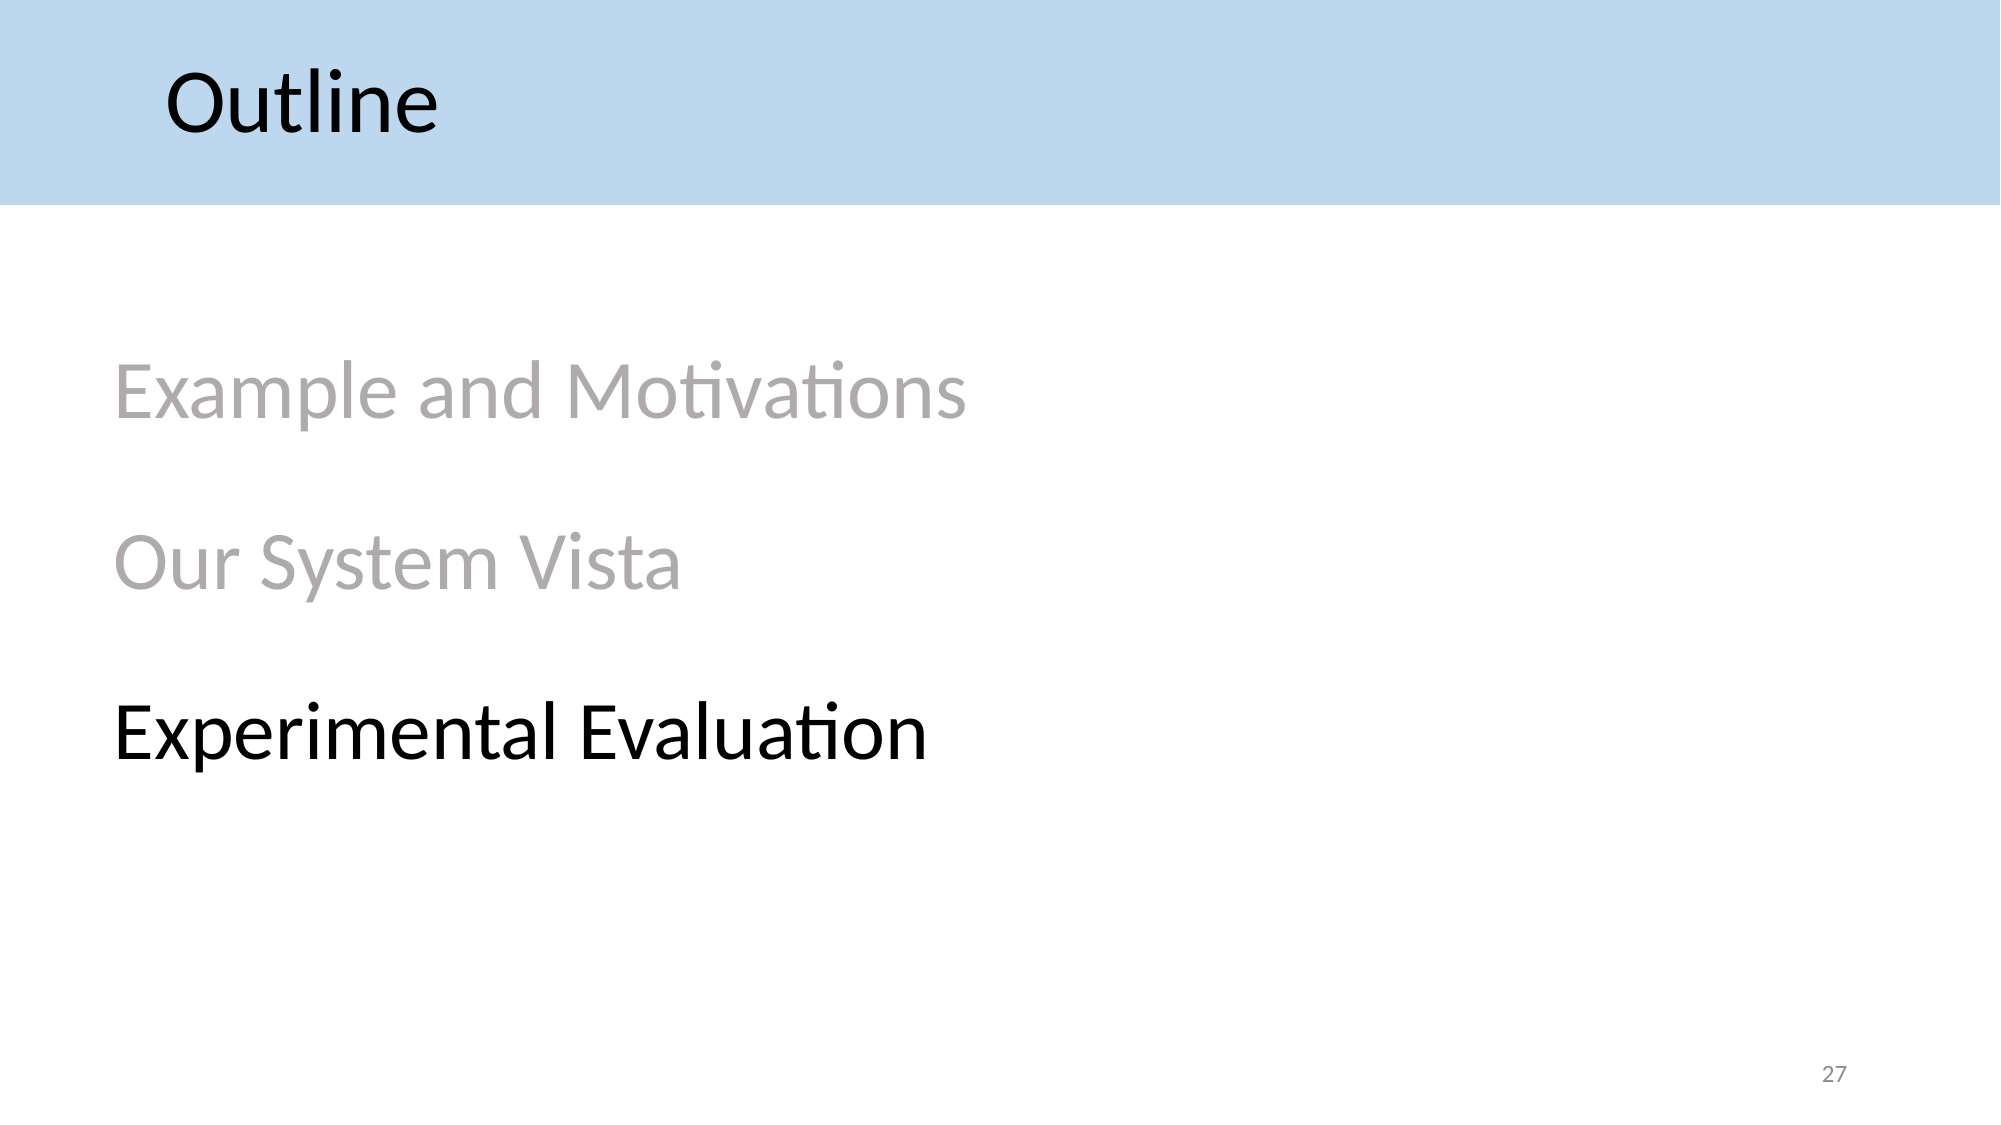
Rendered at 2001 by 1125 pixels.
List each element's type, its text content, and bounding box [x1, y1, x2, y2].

list Example and Motivations Our System Vista Experimental Evaluation [98, 277, 1863, 968]
title Outline [0, 0, 2000, 205]
slide_number 27 [1412, 1042, 1863, 1103]
